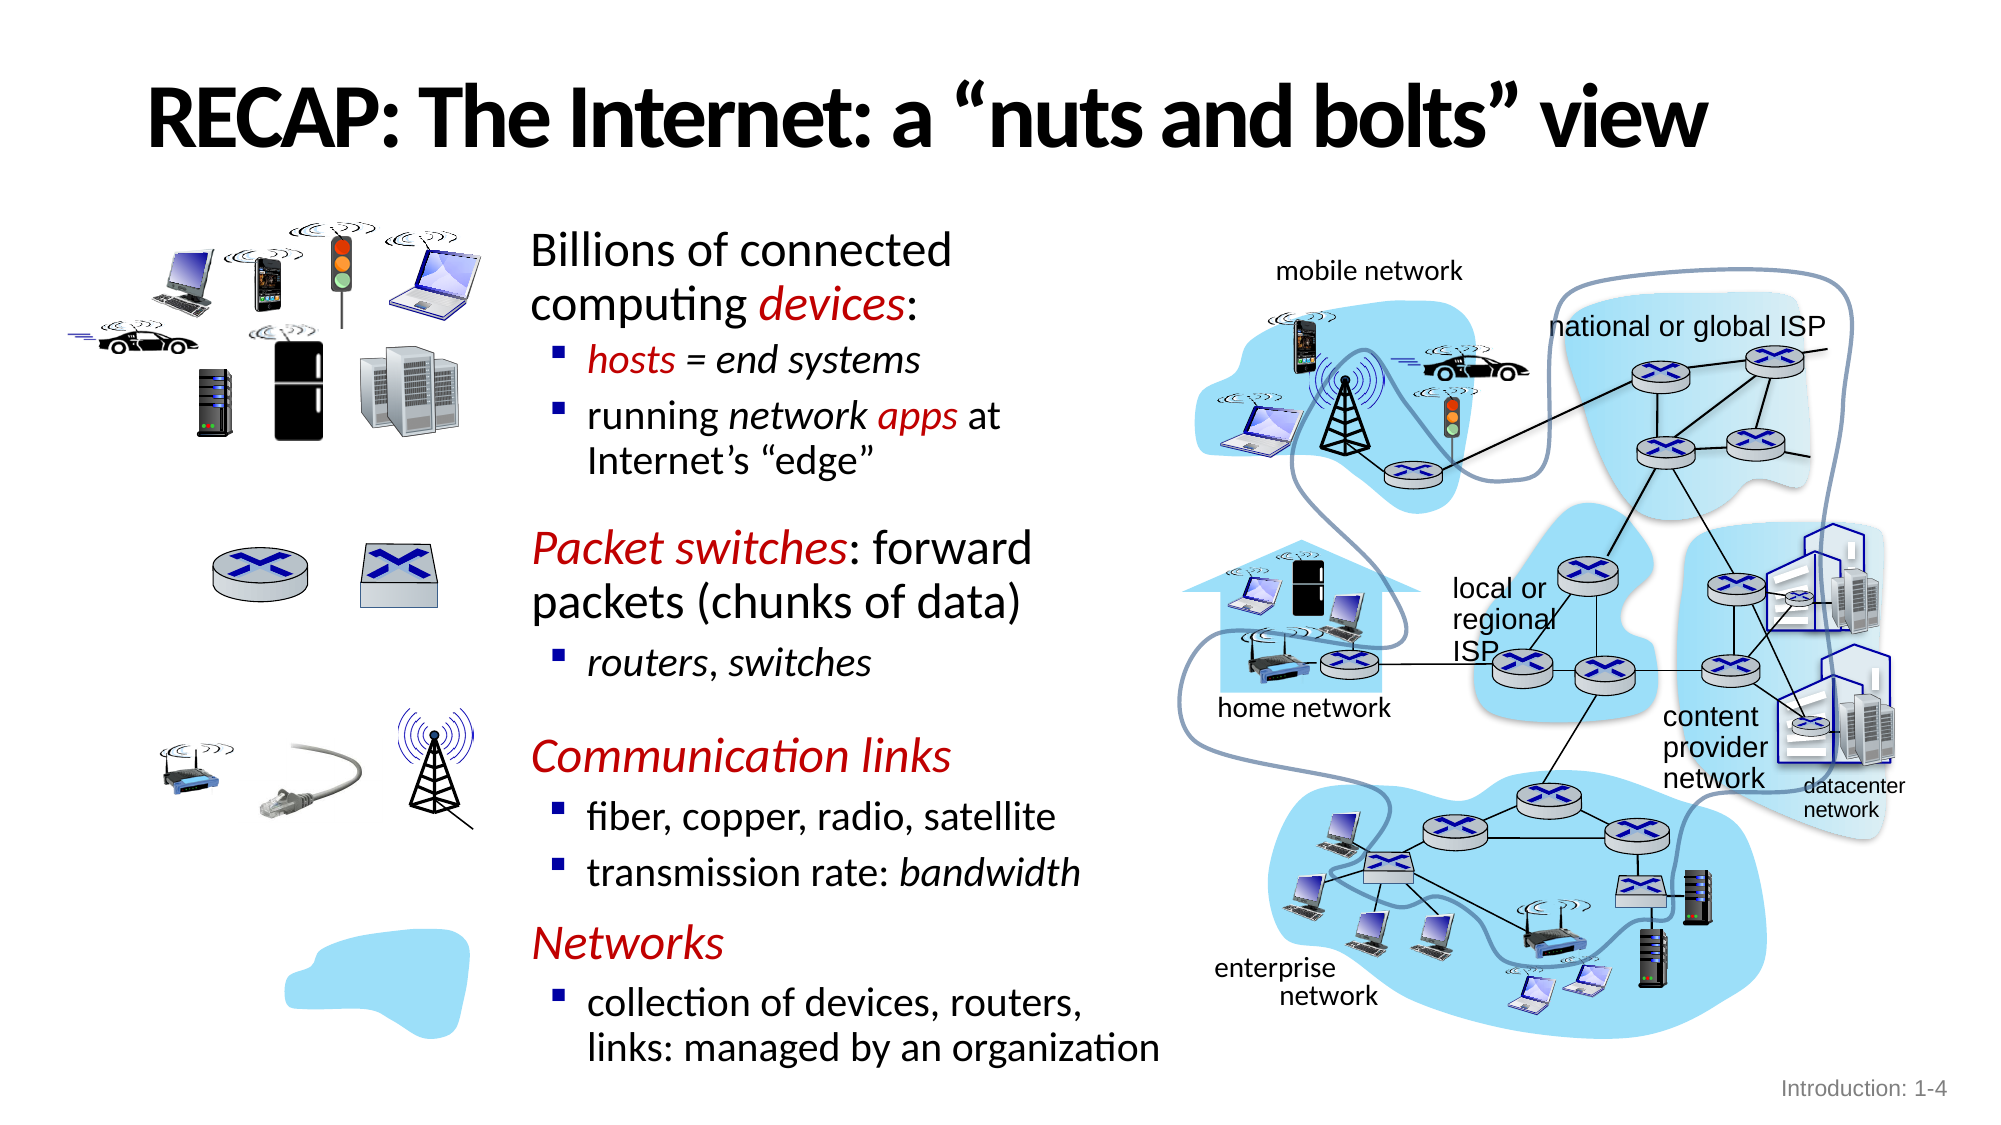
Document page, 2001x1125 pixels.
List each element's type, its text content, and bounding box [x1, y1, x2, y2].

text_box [283, 908, 1178, 1098]
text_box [1215, 310, 1897, 1017]
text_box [67, 215, 1154, 497]
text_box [1181, 243, 1925, 1042]
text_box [1248, 345, 1830, 959]
slide_number Introduction: 1-4 [1512, 1057, 1963, 1117]
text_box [212, 514, 1136, 637]
title RECAP: The Internet: a “nuts and bolts” view [130, 37, 1856, 185]
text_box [159, 637, 1136, 966]
